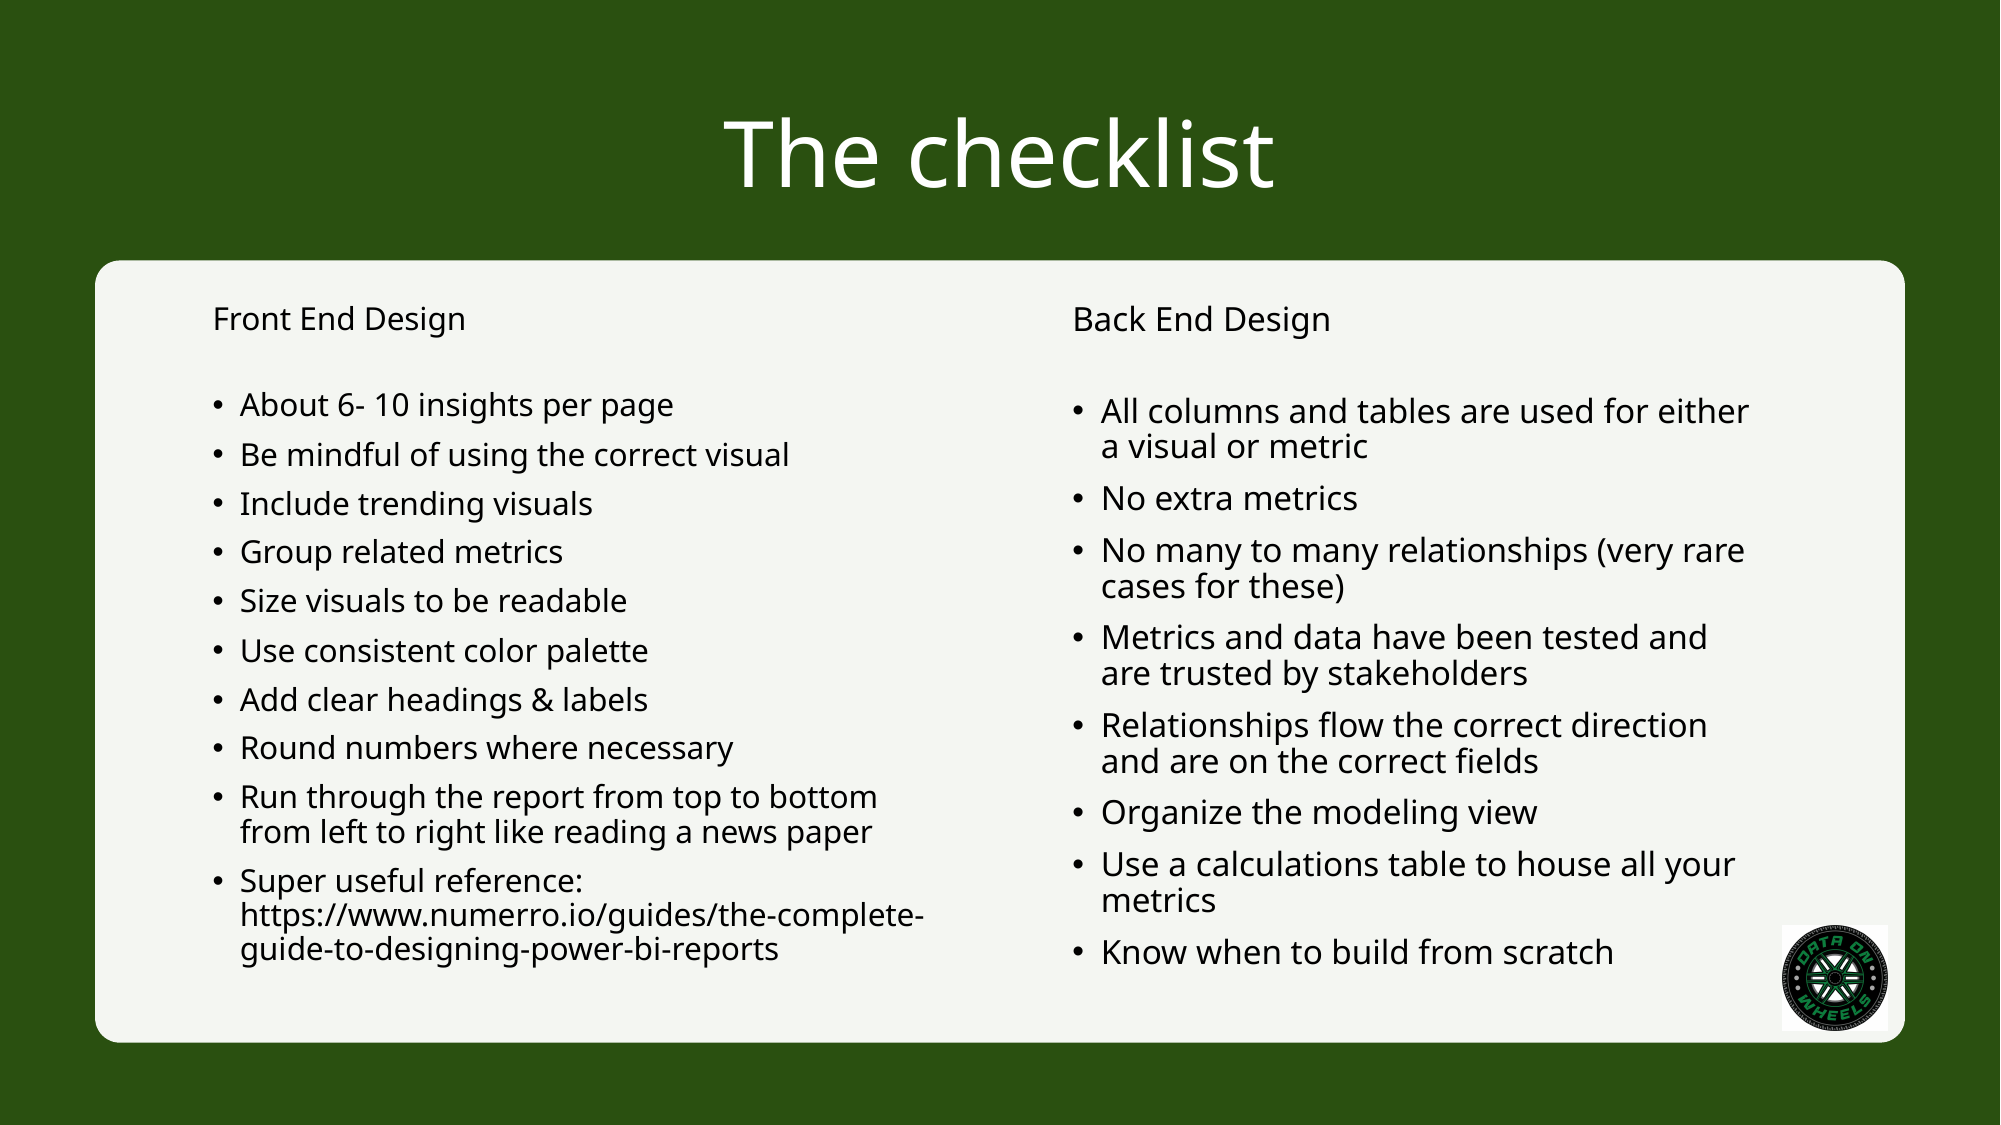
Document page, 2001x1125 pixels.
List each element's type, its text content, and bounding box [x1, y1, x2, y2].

text_box [0, 0, 2000, 1125]
text_box Front End Design About 6- 10 insights per page Be mindful of using the correct visual Include trending visuals Group related metrics Size visuals to be readable Use consistent color palette Add clear headings & labels Round numbers where necessary Run through the report from top to bottom from left to right like reading a news paper Super useful reference: https://www.numerro.io/guides/the-complete-guide-to-designing-power-bi-reports [197, 295, 943, 988]
list Back End Design All columns and tables are used for either a visual or metric No extra metrics No many to many relationships (very rare cases for these) Metrics and data have been tested and are trusted by stakeholders Relationships flow the correct direction and are on the correct fields Organize the modeling view Use a calculations table to house all your metrics Know when to build from scratch [1057, 295, 1767, 988]
title The checklist [137, 75, 1863, 241]
text_box [94, 259, 1906, 1044]
picture [1782, 925, 1889, 1031]
